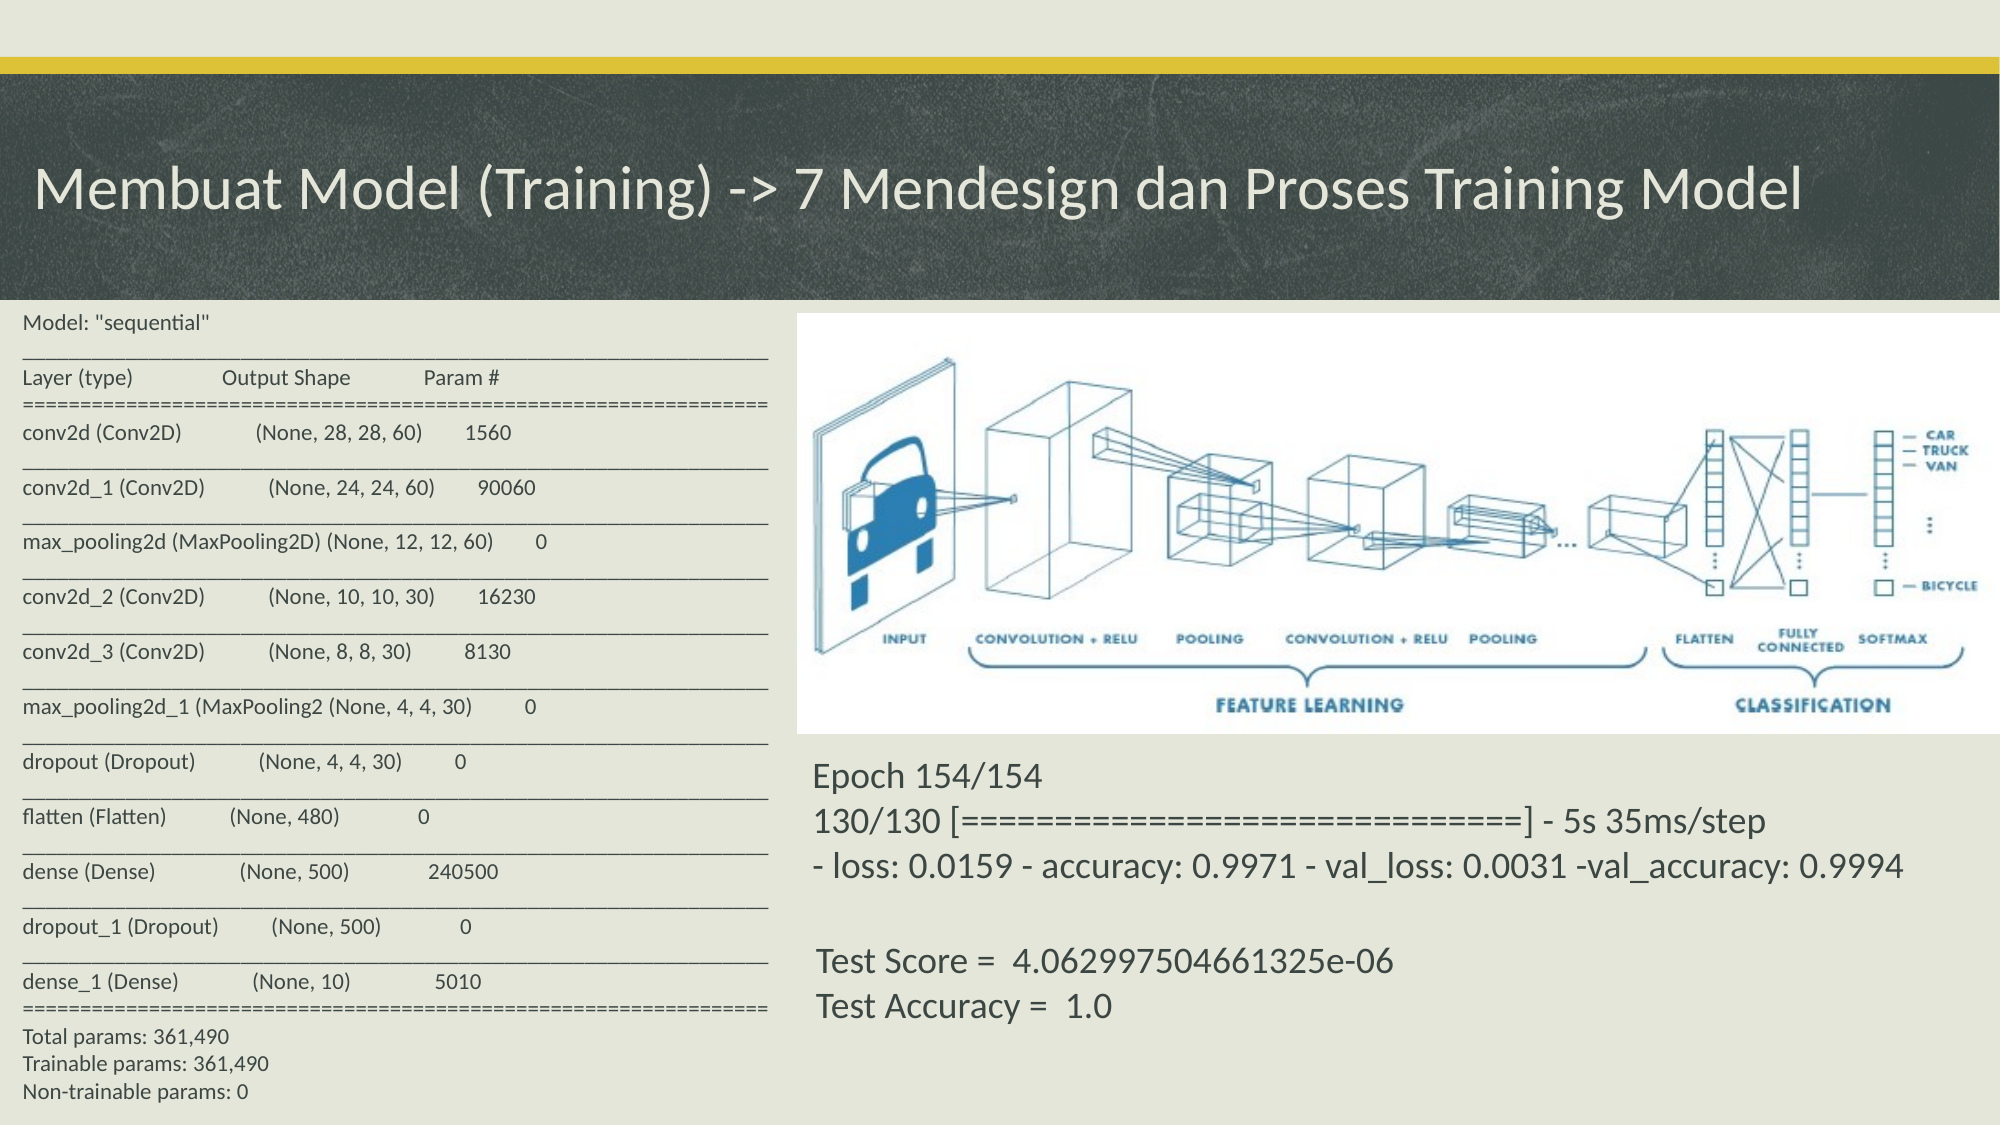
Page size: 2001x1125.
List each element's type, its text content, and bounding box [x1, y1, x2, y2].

picture [0, 74, 2000, 300]
text_box Test Score = 4.062997504661325e-06 Test Accuracy = 1.0 [801, 928, 1410, 1034]
title Membuat Model (Training) -> 7 Mendesign dan Proses Training Model [18, 76, 1963, 300]
text_box Model: "sequential" _________________________________________________________________ Layer (type) Output Shape Param # ================================================================= conv2d (Conv2D) (None, 28, 28, 60) 1560 _________________________________________________________________ conv2d_1 (Conv2D) (None, 24, 24, 60) 90060 _________________________________________________________________ max_pooling2d (MaxPooling2D) (None, 12, 12, 60) 0 _________________________________________________________________ conv2d_2 (Conv2D) (None, 10, 10, 30) 16230 _________________________________________________________________ conv2d_3 (Conv2D) (None, 8, 8, 30) 8130 _________________________________________________________________ max_pooling2d_1 (MaxPooling2 (None, 4, 4, 30) 0 _________________________________________________________________ dropout (Dropout) (None, 4, 4, 30) 0 _________________________________________________________________ flatten (Flatten) (None, 480) 0 _________________________________________________________________ dense (Dense) (None, 500) 240500 _________________________________________________________________ dropout_1 (Dropout) (None, 500) 0 _________________________________________________________________ dense_1 (Dense) (None, 10) 5010 ================================================================= Total params: 361,490 Trainable params: 361,490 Non-trainable params: 0 [7, 299, 798, 1112]
text_box Epoch 154/154 130/130 [==============================] - 5s 35ms/step - loss: 0.0159 - accuracy: 0.9971 - val_loss: 0.0031 -val_accuracy: 0.9994 [797, 744, 1993, 894]
picture [797, 313, 2000, 734]
